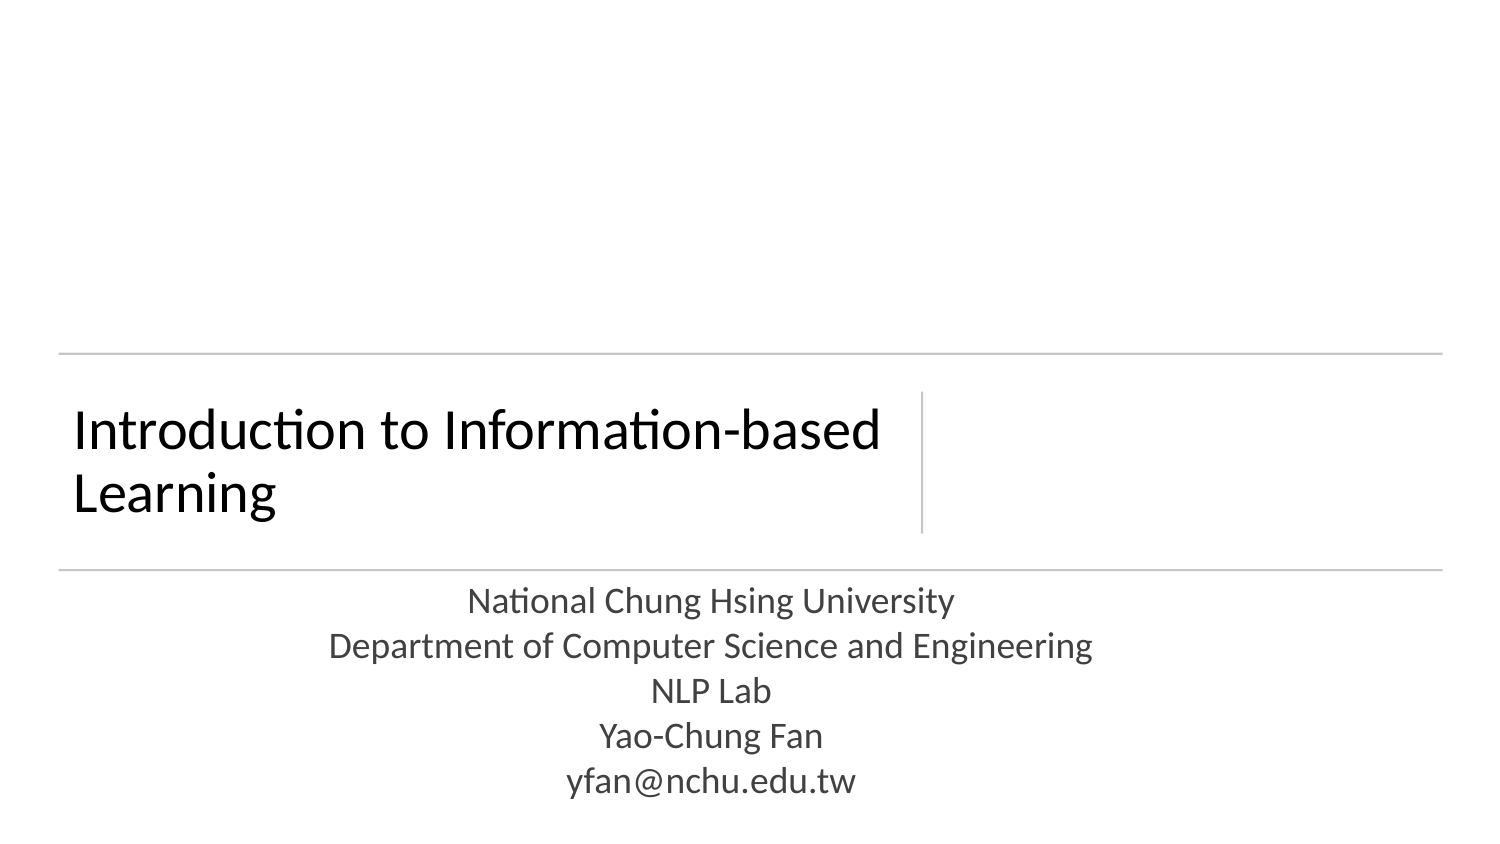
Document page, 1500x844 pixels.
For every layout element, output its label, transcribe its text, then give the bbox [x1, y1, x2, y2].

title Introduction to Information-based Learning [58, 358, 946, 566]
text_box National Chung Hsing University Department of Computer Science and Engineering NLP Lab Yao-Chung Fan yfan@nchu.edu.tw [249, 567, 1174, 809]
